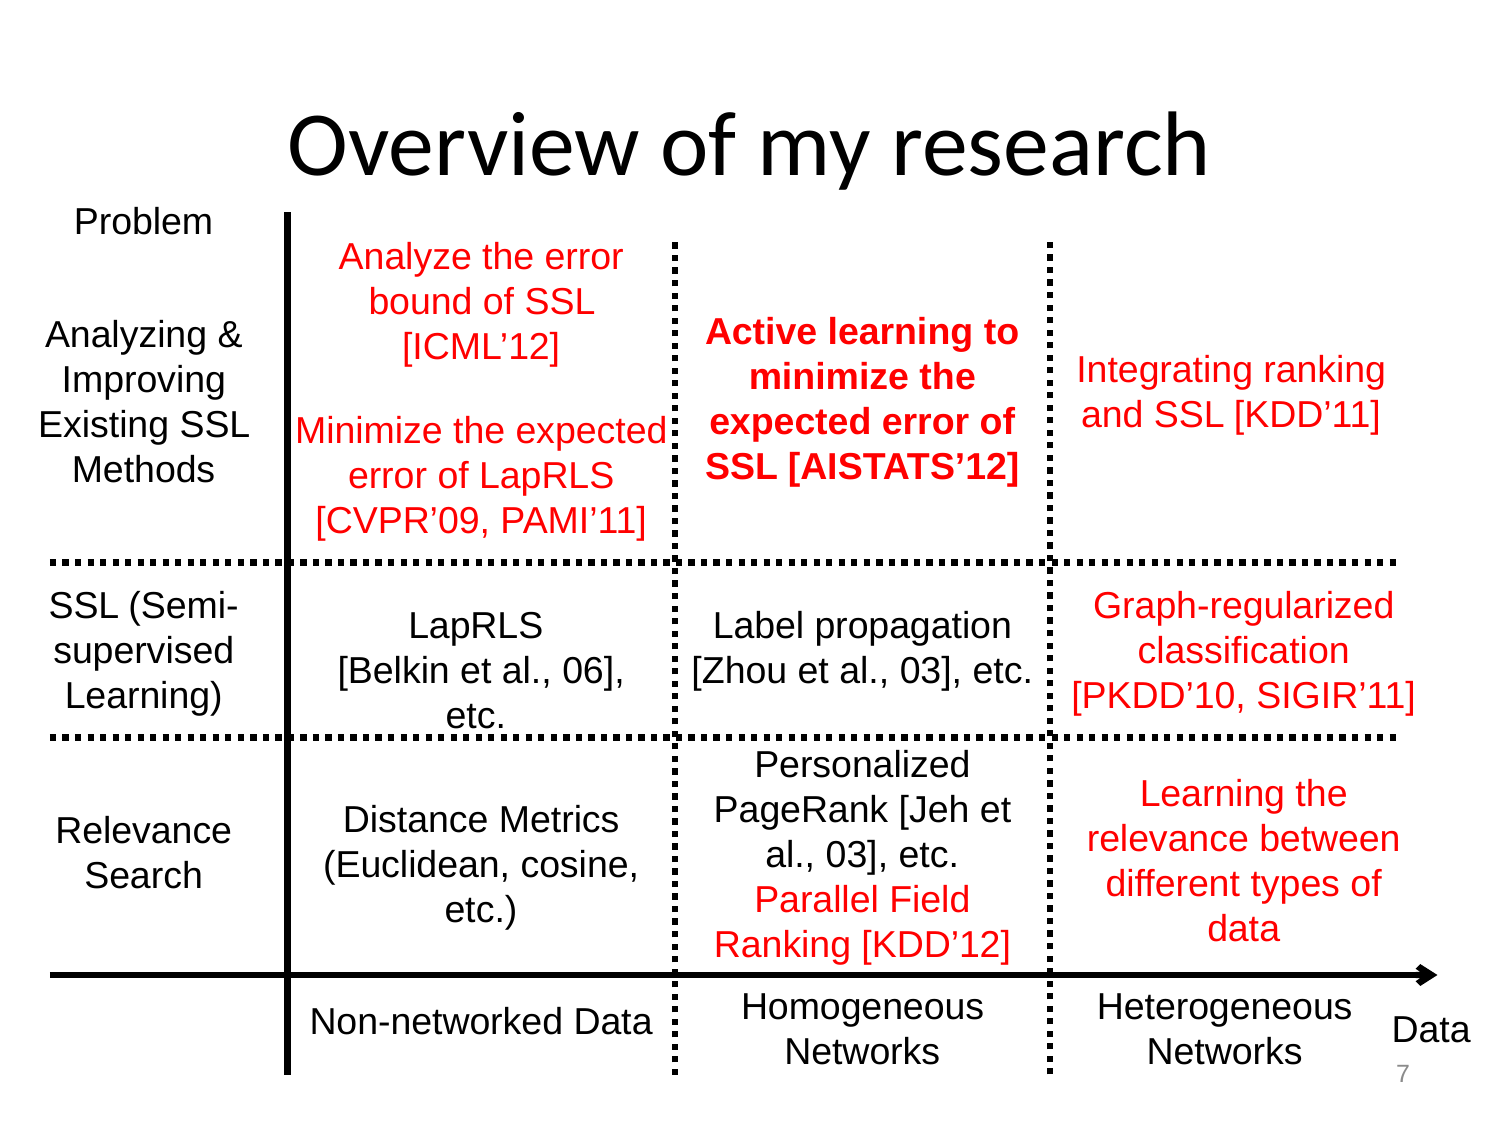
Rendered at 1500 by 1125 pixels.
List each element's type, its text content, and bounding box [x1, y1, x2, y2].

text_box Active learning to minimize the expected error of SSL [AISTATS’12] [674, 299, 1050, 495]
slide_number 7 [1074, 1058, 1425, 1103]
text_box SSL (Semi-supervised Learning) [0, 573, 283, 724]
text_box Personalized PageRank [Jeh et al., 03], etc. Parallel Field Ranking [KDD’12] [674, 746, 1050, 973]
text_box Minimize the expected error of LapRLS [CVPR’09, PAMI’11] [291, 398, 688, 549]
text_box Non-networked Data [291, 989, 675, 1050]
text_box Minimize the expected error of LapRLS [CVPR’09, PAMI’11] [275, 398, 283, 549]
title Overview of my research [75, 45, 1425, 233]
text_box LapRLS [Belkin et al., 06], etc. [291, 665, 675, 736]
text_box Homogeneous Networks [674, 984, 1050, 1080]
text_box Analyze the error bound of SSL [ICML’12] [291, 224, 675, 375]
text_box Heterogeneous Networks [1050, 984, 1400, 1080]
text_box Relevance Search [0, 798, 283, 904]
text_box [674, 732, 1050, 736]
text_box Graph-regularized classification [PKDD’10, SIGIR’11] [1049, 573, 1438, 655]
text_box Distance Metrics (Euclidean, cosine, etc.) [291, 787, 674, 938]
text_box Problem [0, 189, 288, 250]
text_box Data [1400, 997, 1500, 1058]
text_box LapRLS [Belkin et al., 06], etc. [291, 593, 675, 655]
text_box Learning the relevance between different types of data [1049, 761, 1438, 957]
text_box Label propagation [Zhou et al., 03], etc. [675, 593, 1049, 654]
text_box Integrating ranking and SSL [KDD’11] [1049, 337, 1413, 443]
text_box Graph-regularized classification [PKDD’10, SIGIR’11] [1049, 665, 1438, 724]
text_box Analyzing & Improving Existing SSL Methods [0, 303, 283, 498]
text_box Label propagation [Zhou et al., 03], etc. [675, 666, 1049, 699]
